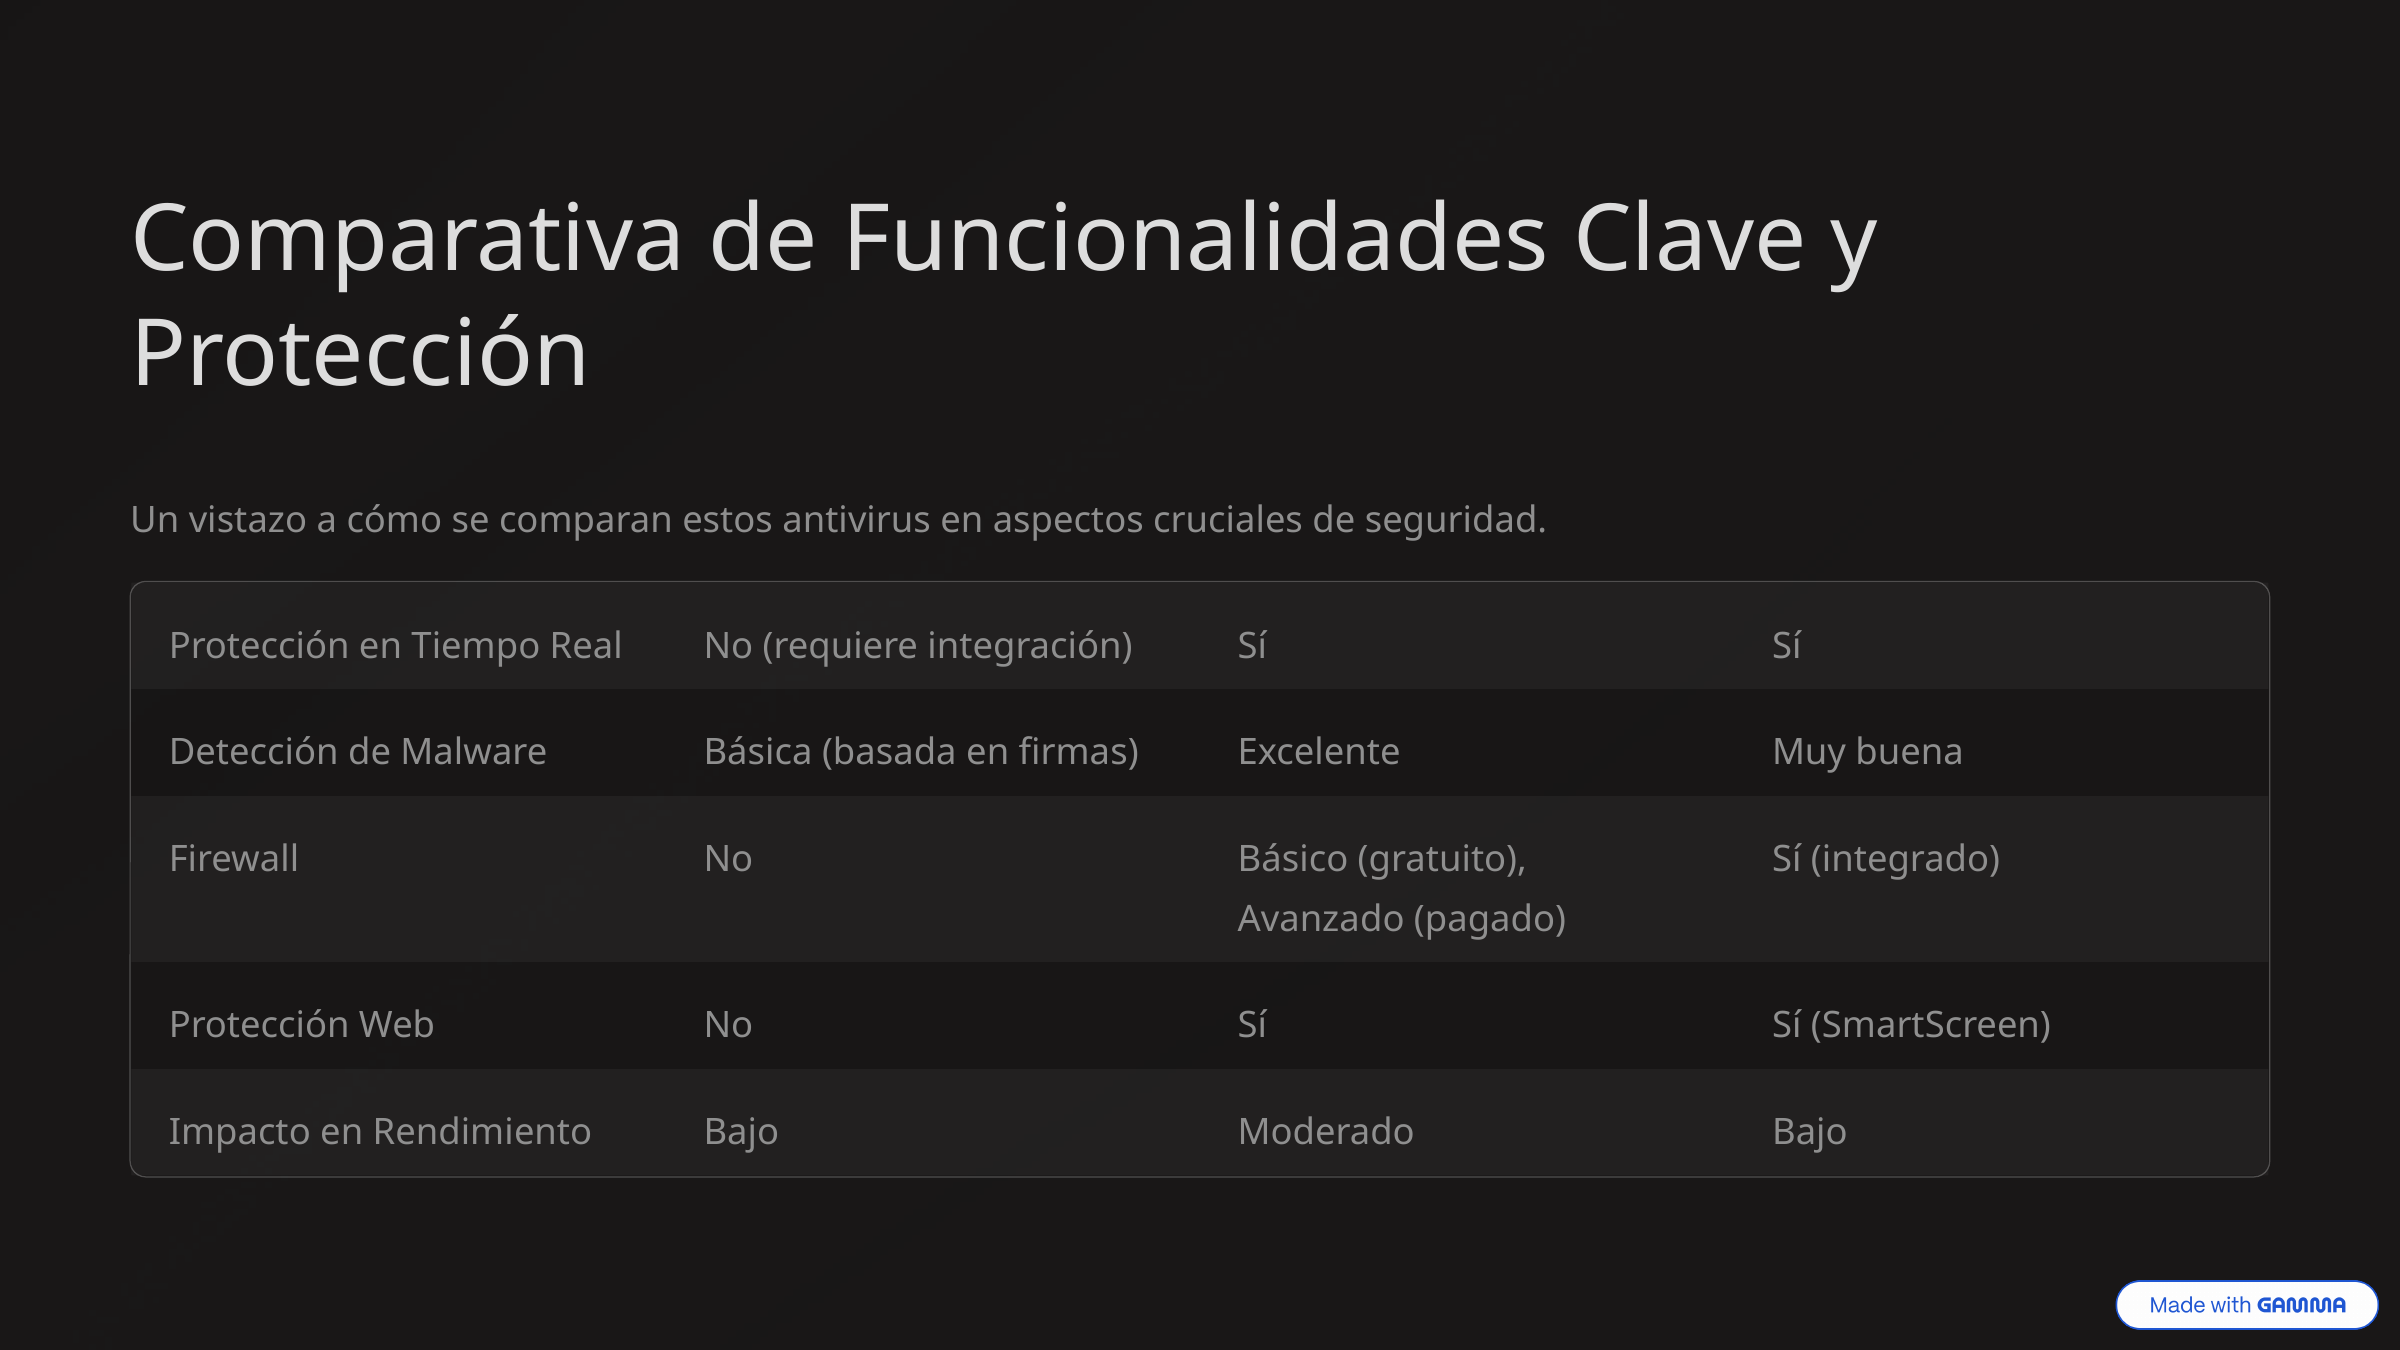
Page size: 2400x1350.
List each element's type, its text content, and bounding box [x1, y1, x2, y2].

text_box [131, 962, 2269, 1068]
text_box Sí (integrado) [1772, 819, 2232, 880]
text_box Excelente [1237, 712, 1697, 773]
text_box Moderado [1237, 1092, 1697, 1152]
text_box Bajo [703, 1092, 1163, 1152]
text_box No (requiere integración) [703, 606, 1163, 666]
text_box Sí [1237, 606, 1697, 666]
text_box Firewall [168, 819, 628, 880]
text_box [131, 689, 2269, 796]
text_box Sí [1772, 606, 2232, 666]
picture [2106, 1271, 2389, 1339]
text_box Protección Web [168, 985, 628, 1046]
text_box Sí [1237, 985, 1697, 1046]
text_box Muy buena [1772, 712, 2232, 773]
text_box Impacto en Rendimiento [168, 1092, 628, 1152]
text_box Un vistazo a cómo se comparan estos antivirus en aspectos cruciales de seguridad. [130, 479, 2270, 540]
text_box Protección en Tiempo Real [168, 606, 628, 666]
text_box Básico (gratuito), Avanzado (pagado) [1237, 819, 1697, 939]
text_box [131, 582, 2269, 689]
text_box Básica (basada en firmas) [703, 712, 1163, 773]
text_box Detección de Malware [168, 712, 628, 773]
text_box No [703, 819, 1163, 880]
text_box [131, 796, 2269, 962]
text_box [131, 1068, 2269, 1176]
text_box Comparativa de Funcionalidades Clave y Protección [130, 173, 2270, 406]
text_box No [703, 985, 1163, 1046]
text_box Sí (SmartScreen) [1772, 985, 2232, 1046]
text_box Bajo [1772, 1092, 2232, 1152]
